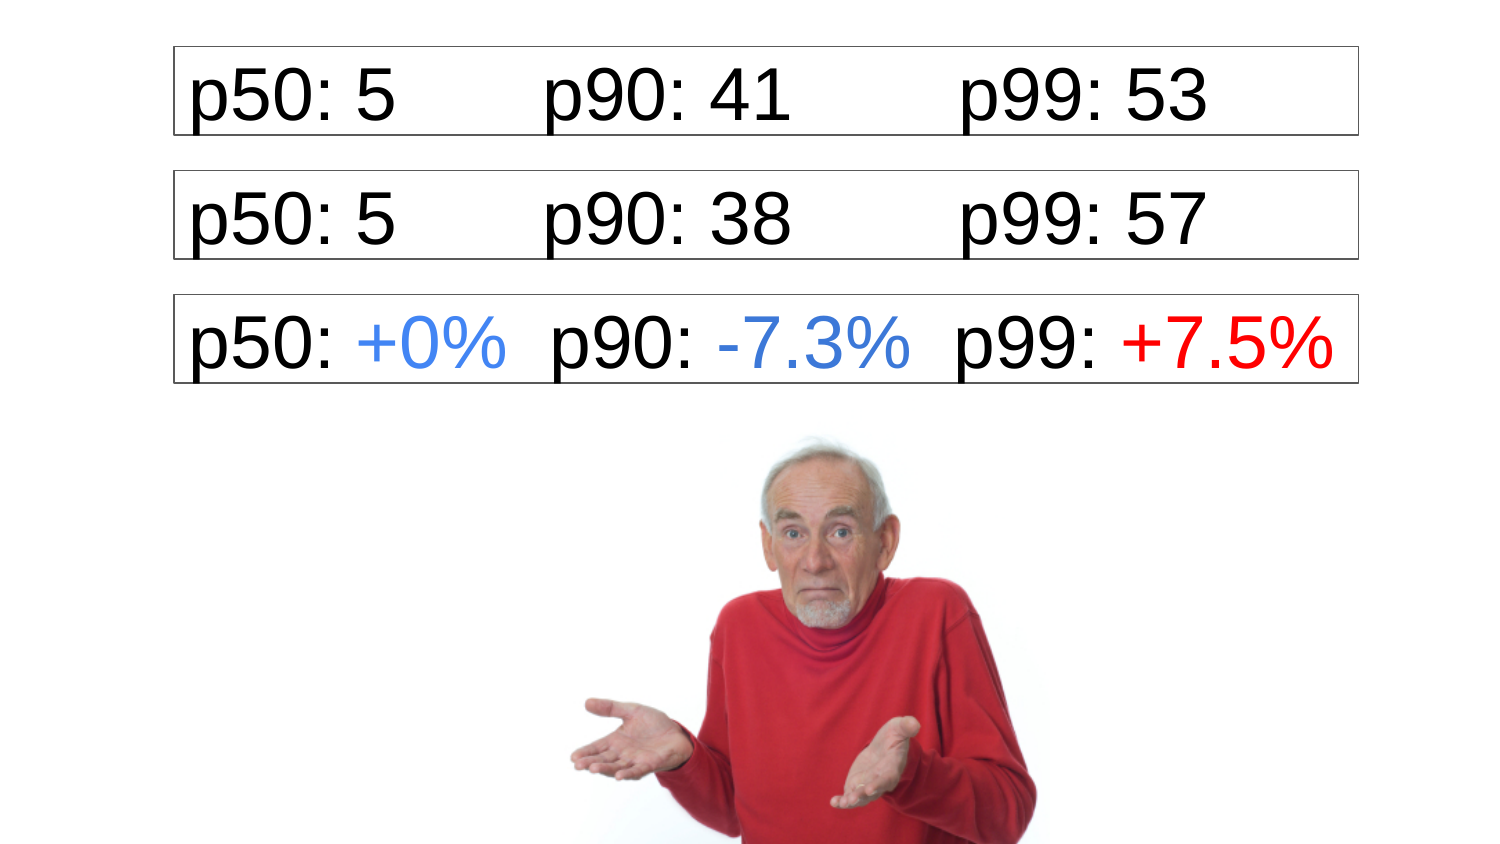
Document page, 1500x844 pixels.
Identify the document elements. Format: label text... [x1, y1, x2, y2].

text_box p50: +0% p90: -7.3% p99: +7.5% [173, 294, 1359, 383]
text_box p50: 5 p90: 41 p99: 53 [173, 46, 1359, 135]
picture [519, 399, 1051, 844]
text_box p50: 5 p90: 38 p99: 57 [173, 170, 1359, 259]
